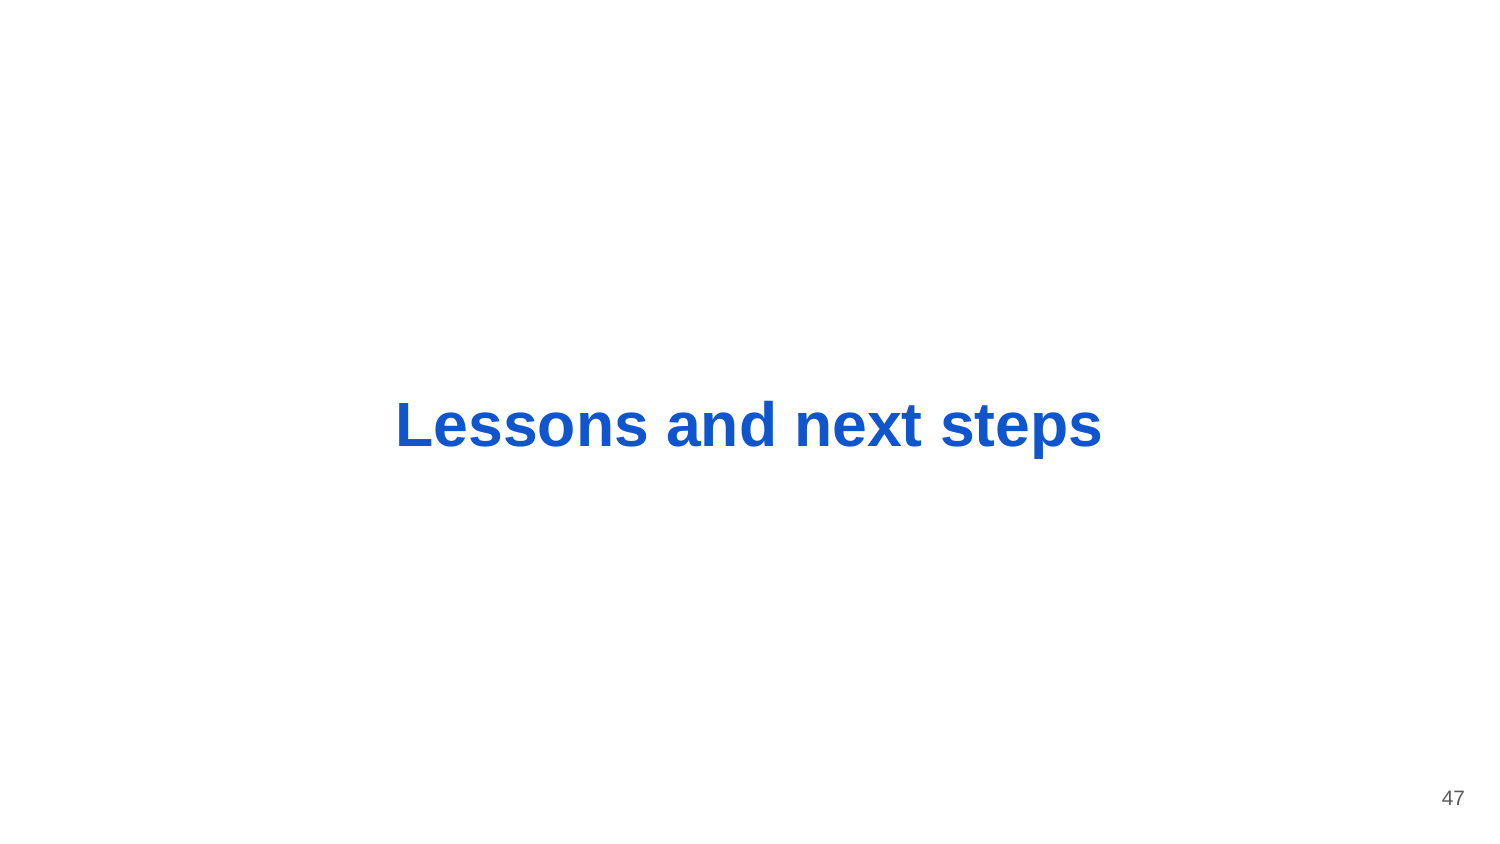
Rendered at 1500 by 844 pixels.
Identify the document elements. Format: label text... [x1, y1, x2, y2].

slide_number ‹#› [1389, 764, 1480, 830]
title Lessons and next steps [51, 295, 1449, 549]
